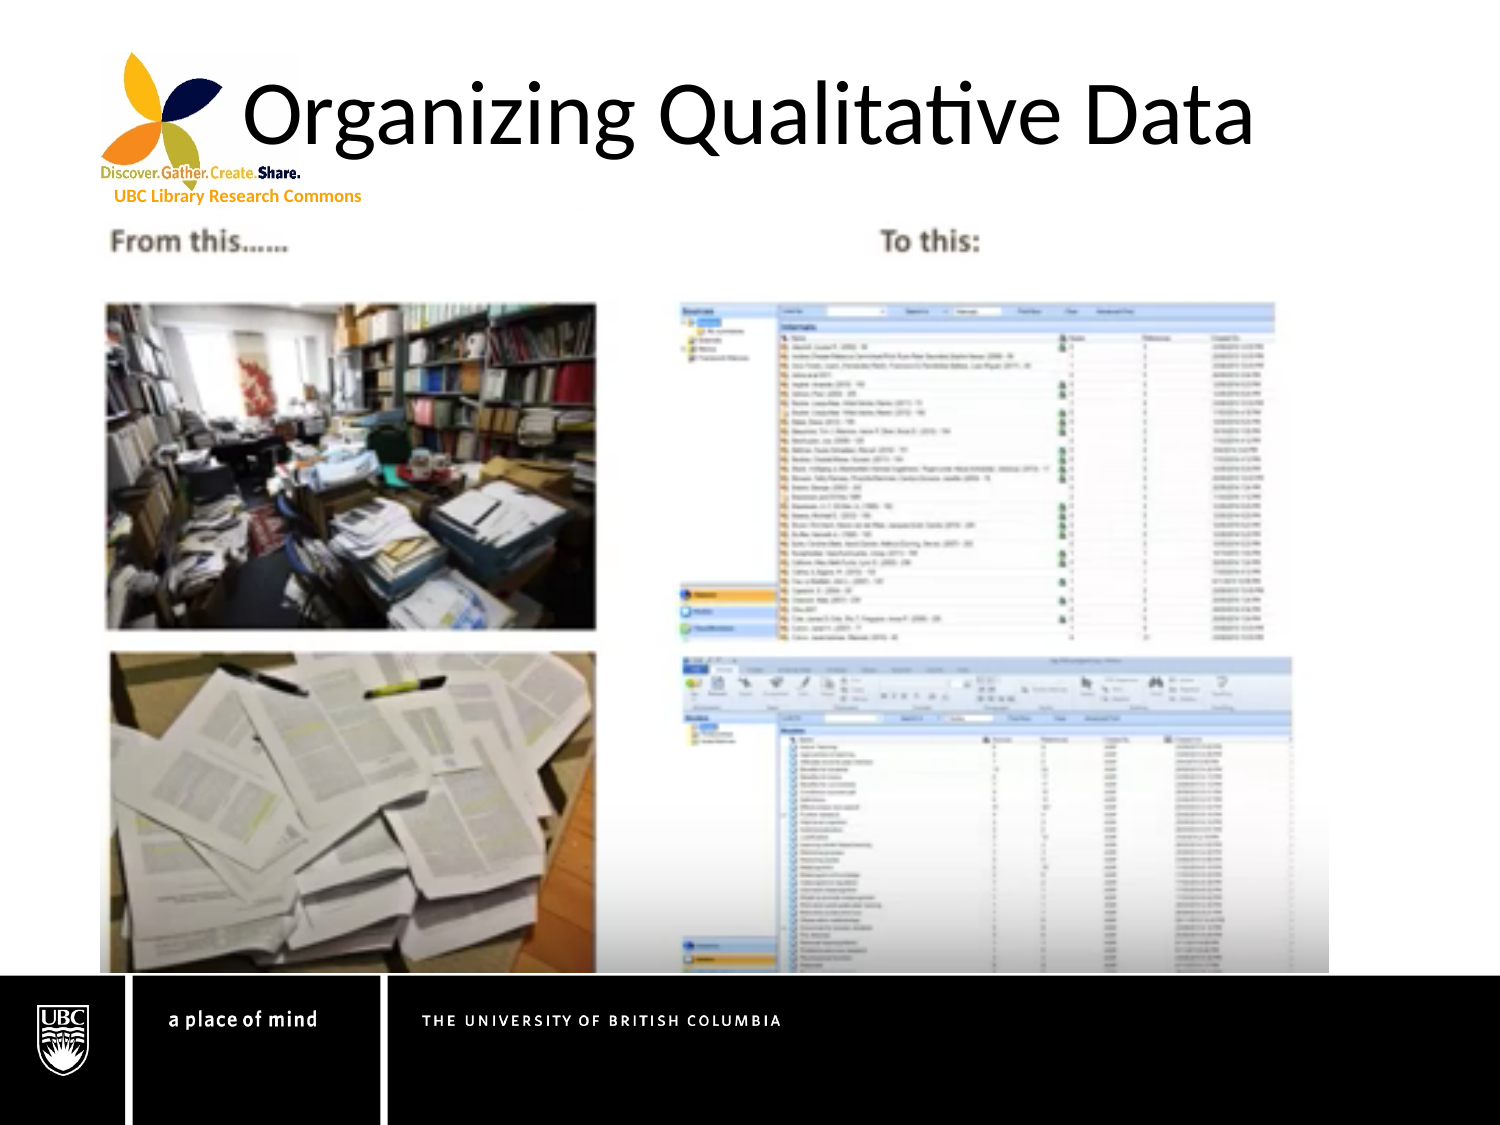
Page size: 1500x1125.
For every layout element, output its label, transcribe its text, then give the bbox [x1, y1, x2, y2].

title Organizing Qualitative Data [75, 45, 1425, 233]
picture [169, 1010, 316, 1030]
picture [422, 1015, 780, 1026]
picture [37, 1005, 89, 1076]
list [100, 207, 1329, 974]
